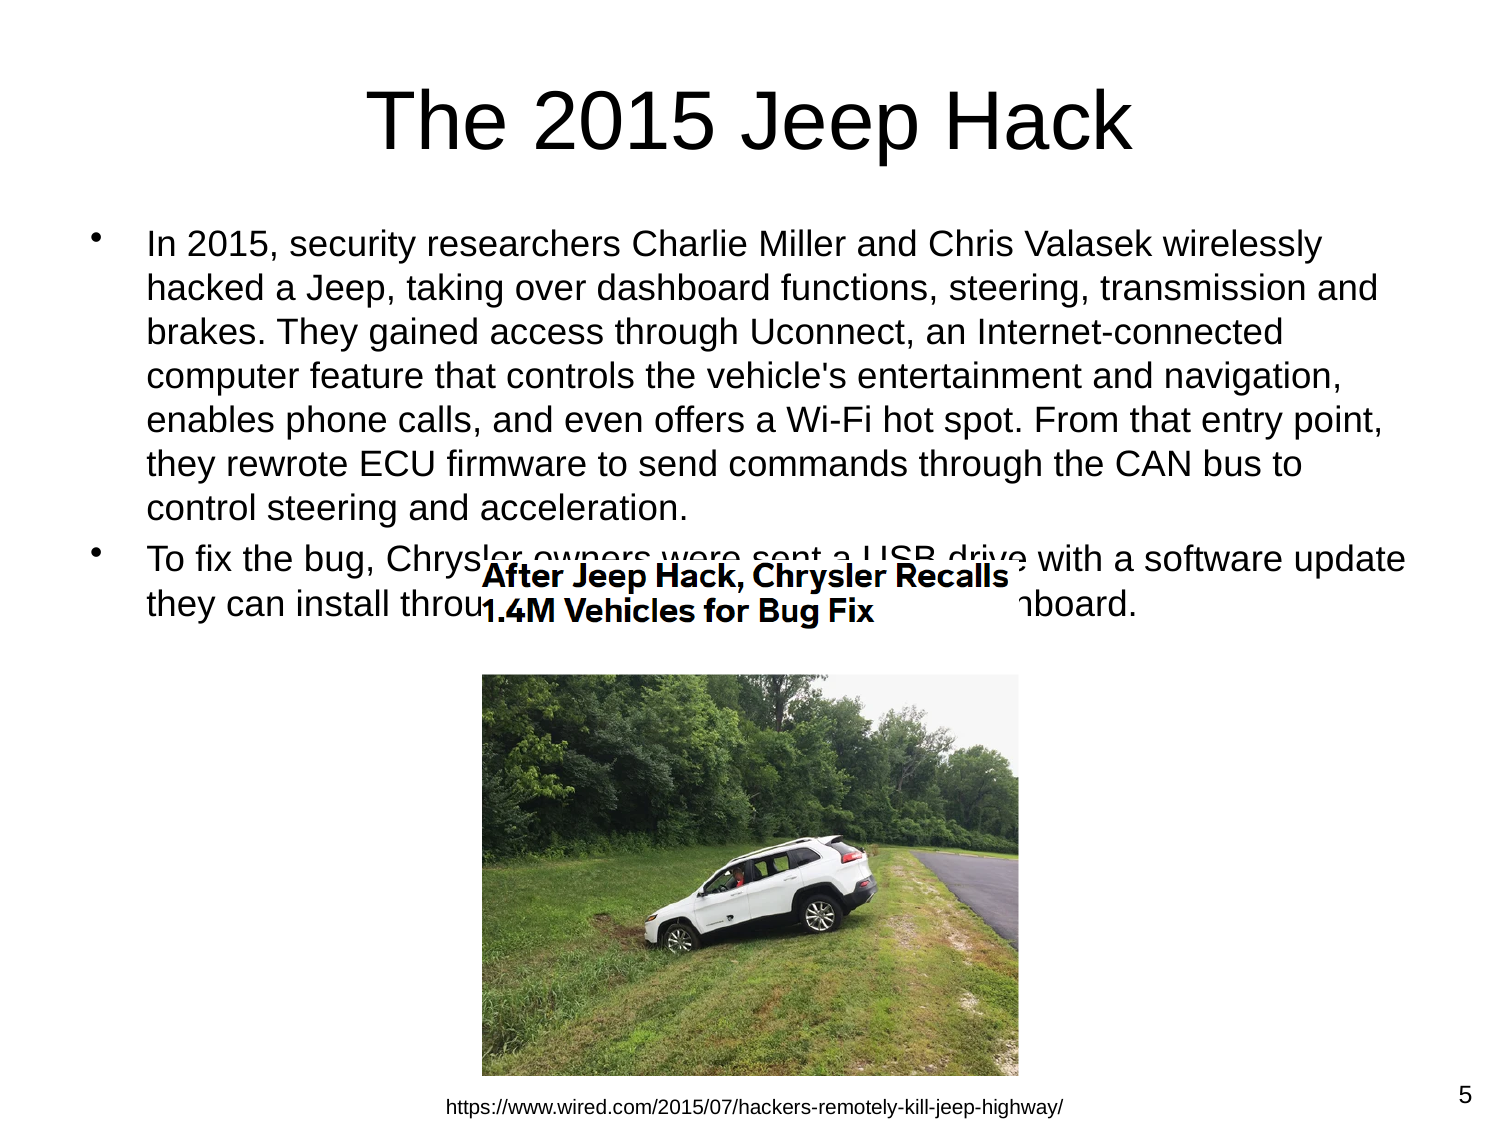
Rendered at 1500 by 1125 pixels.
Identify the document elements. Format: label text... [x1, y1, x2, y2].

text_box https://www.wired.com/2015/07/hackers-remotely-kill-jeep-highway/ [430, 1086, 1181, 1125]
picture [481, 559, 1019, 1077]
list In 2015, security researchers Charlie Miller and Chris Valasek wirelessly hacked a Jeep, taking over dashboard functions, steering, transmission and brakes. They gained access through Uconnect, an Internet-connected computer feature that controls the vehicle's entertainment and navigation, enables phone calls, and even offers a Wi-Fi hot spot. From that entry point, they rewrote ECU firmware to send commands through the CAN bus to control steering and acceleration. To fix the bug, Chrysler owners were sent a USB drive with a software update they can install through the port on their vehicle's dashboard. [74, 212, 1426, 646]
slide_number 5 [1137, 1070, 1488, 1112]
title The 2015 Jeep Hack [74, 44, 1426, 188]
